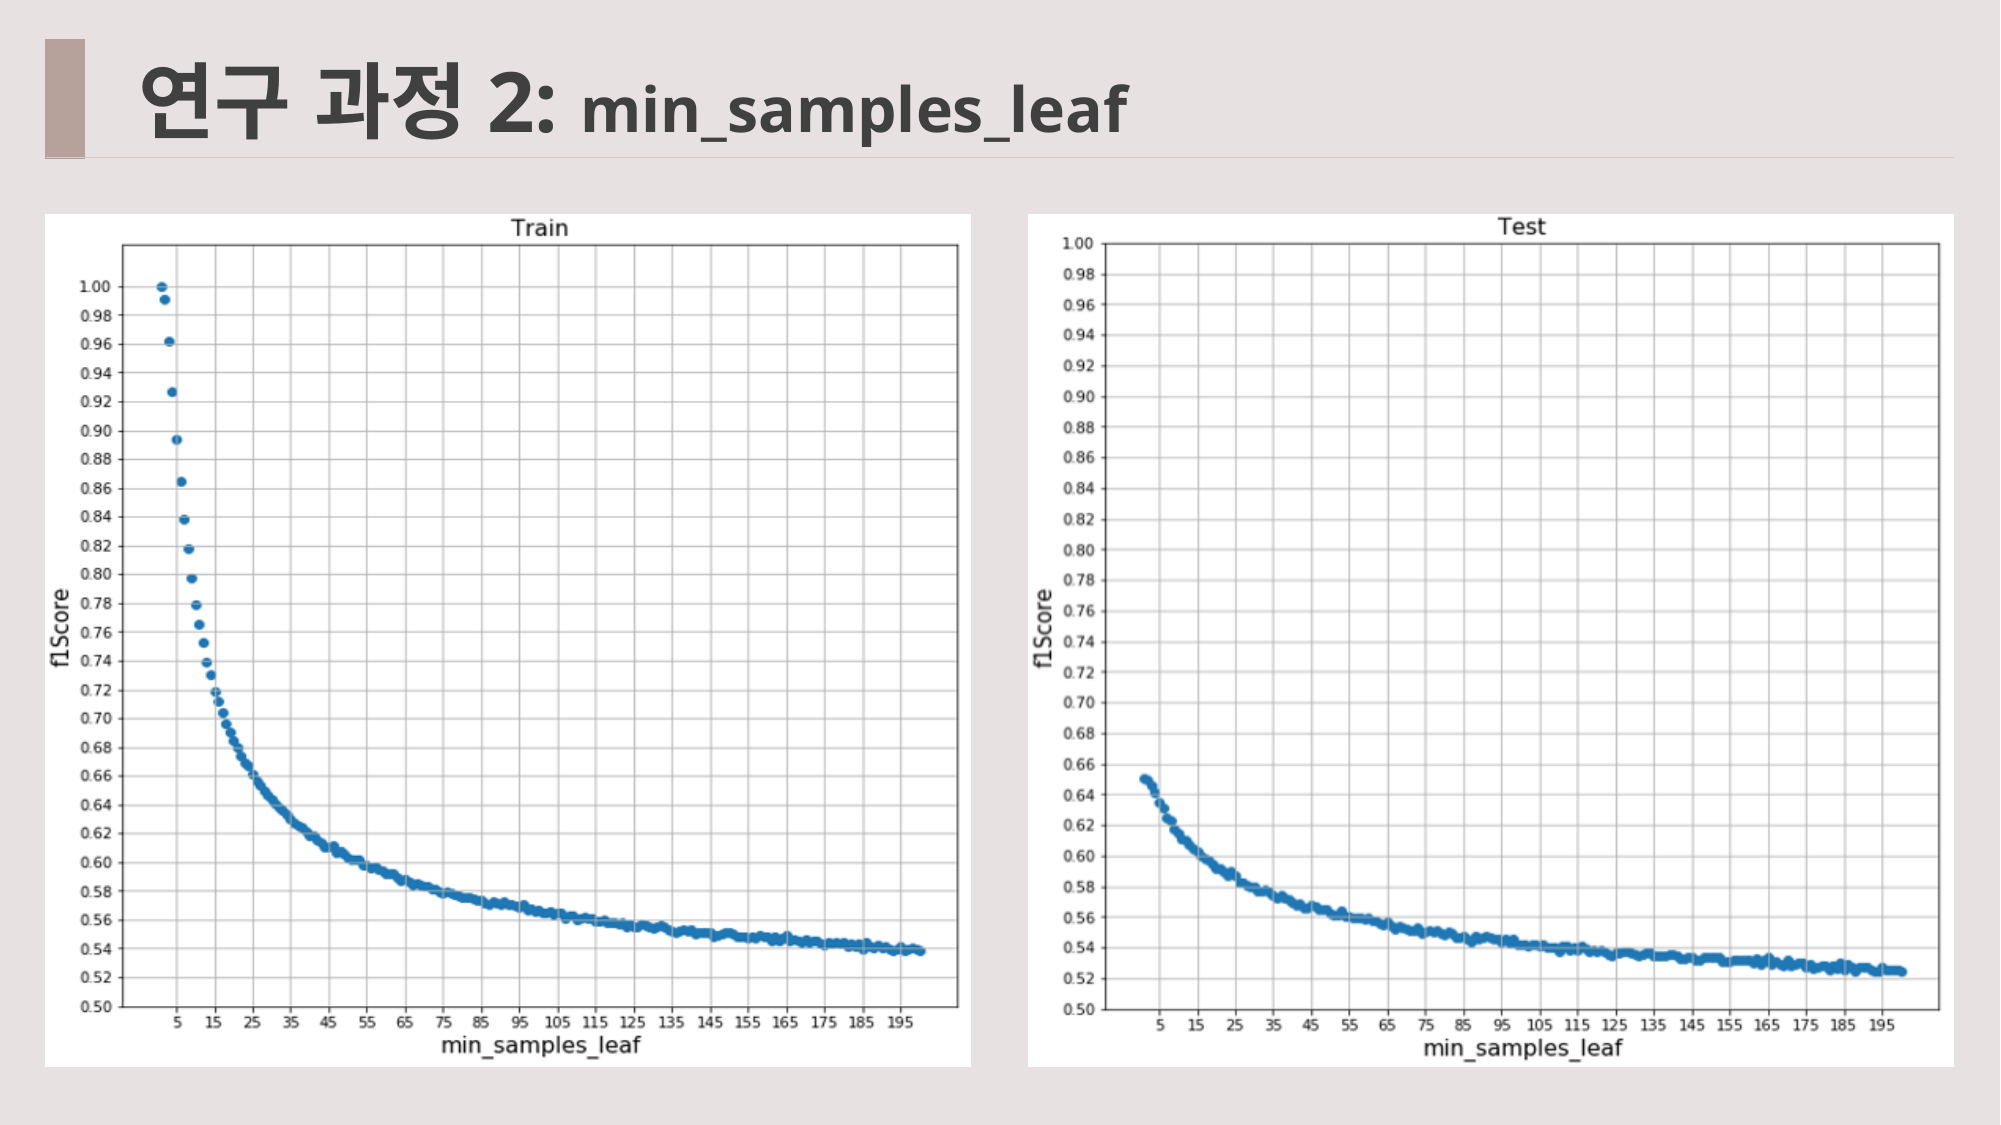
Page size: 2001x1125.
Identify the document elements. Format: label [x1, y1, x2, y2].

text_box [46, 39, 1954, 158]
picture [45, 214, 971, 1067]
picture [1028, 214, 1954, 1067]
